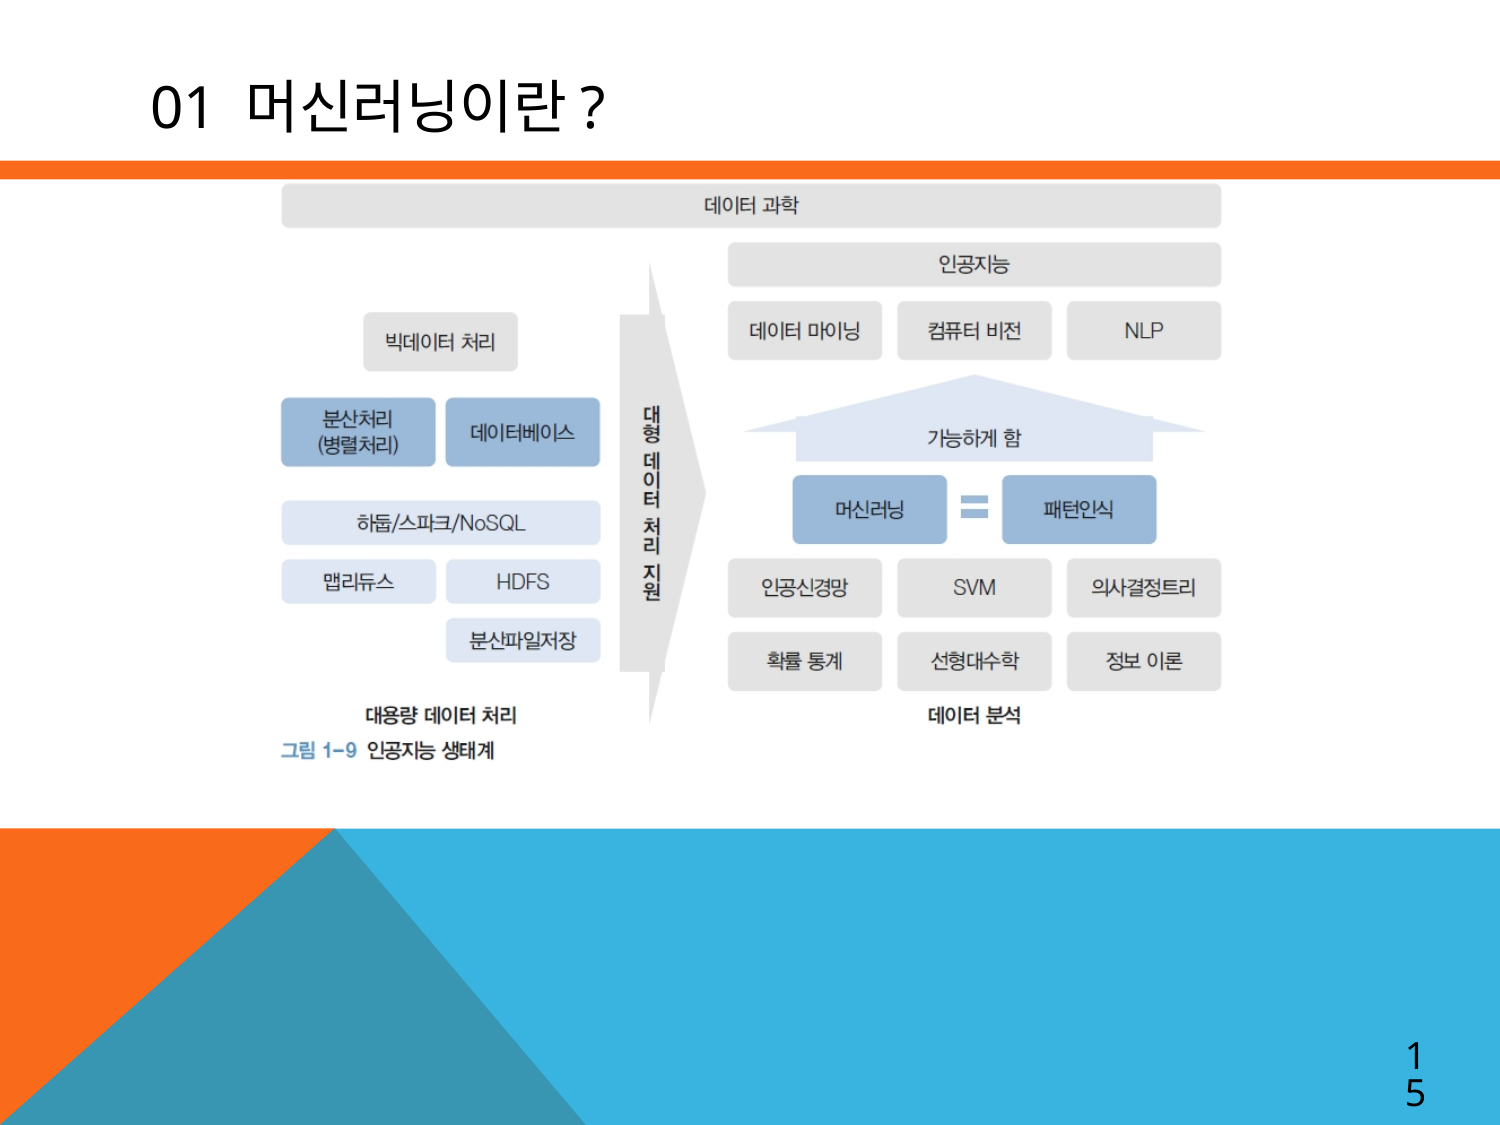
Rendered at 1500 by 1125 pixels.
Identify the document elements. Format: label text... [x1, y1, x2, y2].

slide_number 15 [1378, 1012, 1461, 1095]
title 01 머신러닝이란? [135, 60, 1369, 150]
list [272, 180, 1231, 768]
